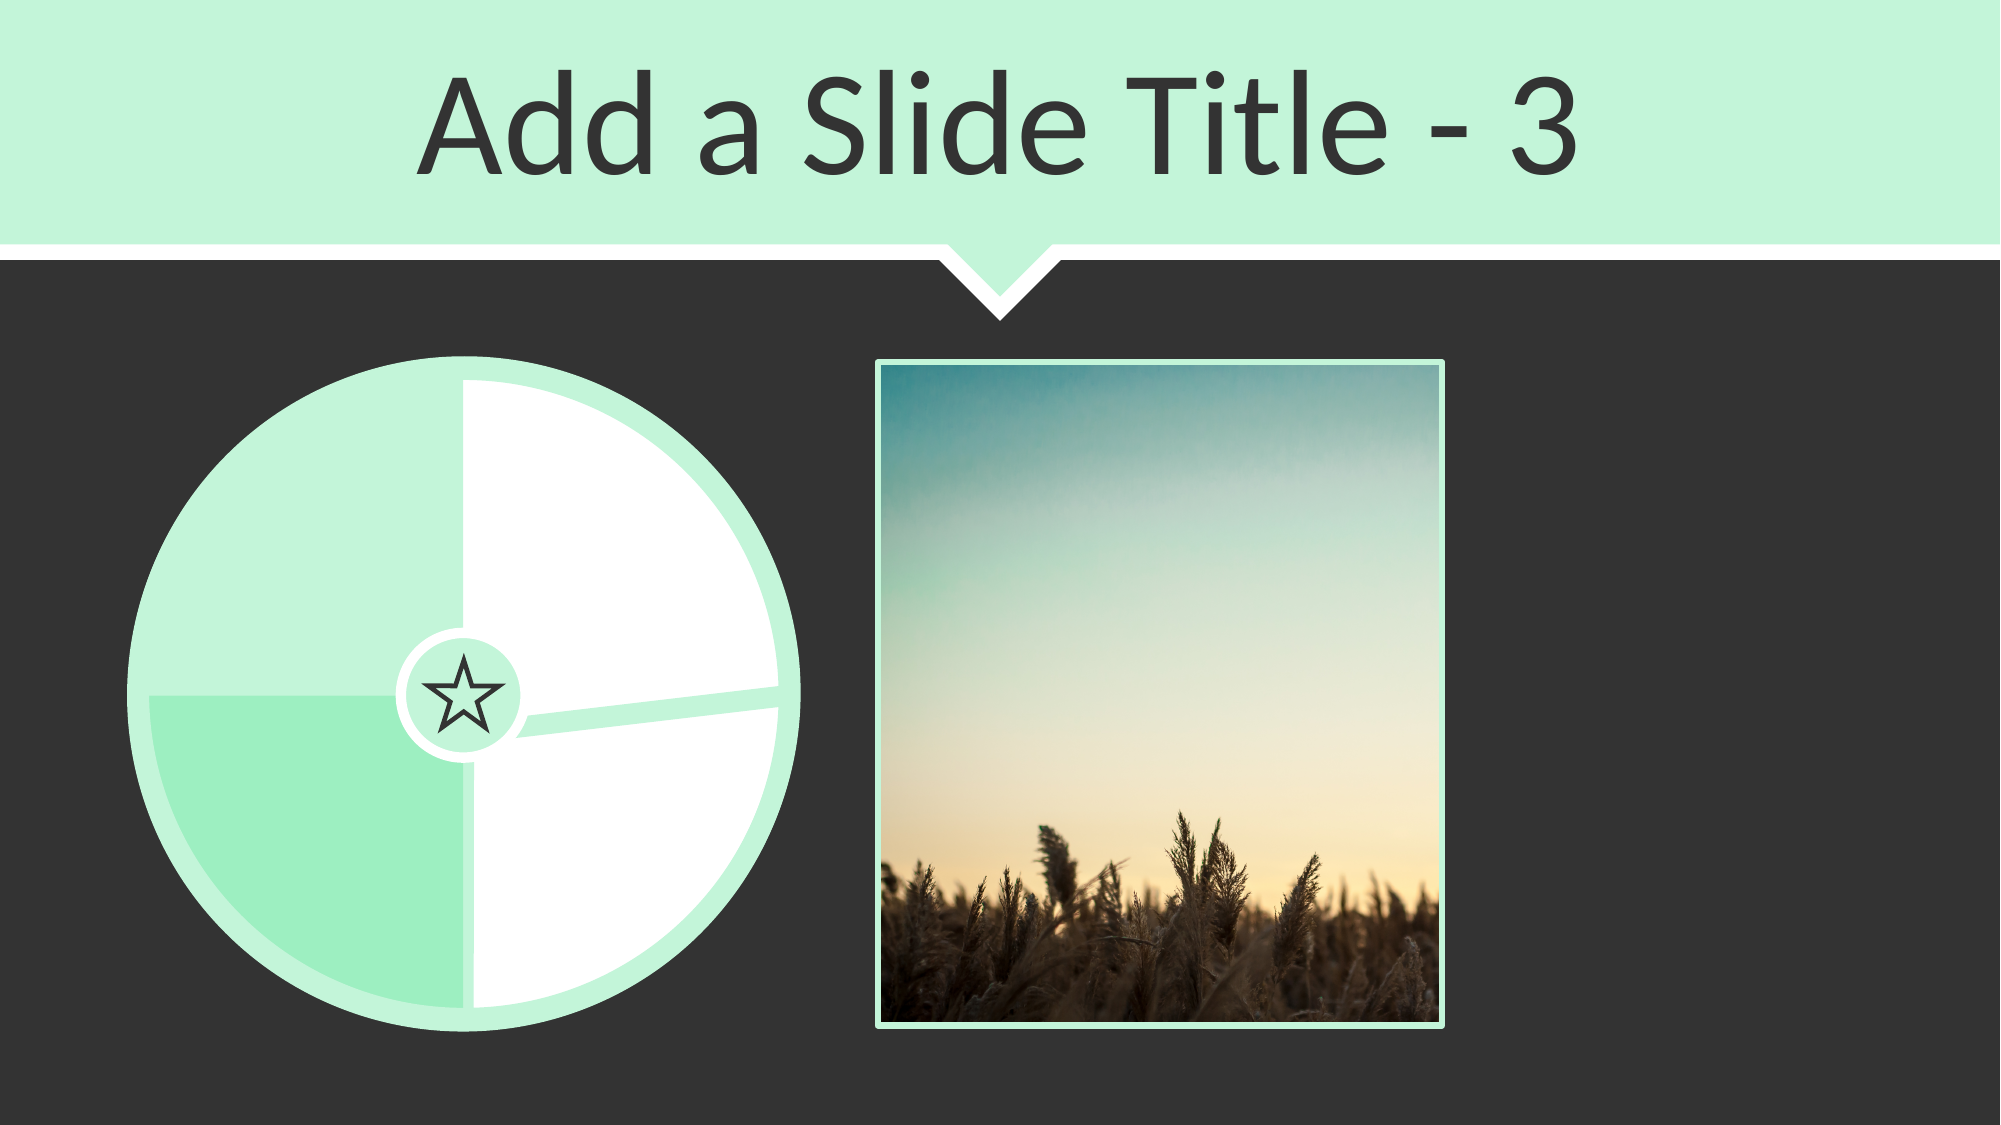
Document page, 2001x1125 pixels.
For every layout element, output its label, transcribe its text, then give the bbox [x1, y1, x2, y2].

title Add a Slide Title - 3 [137, 73, 1863, 180]
picture [881, 365, 1439, 1022]
